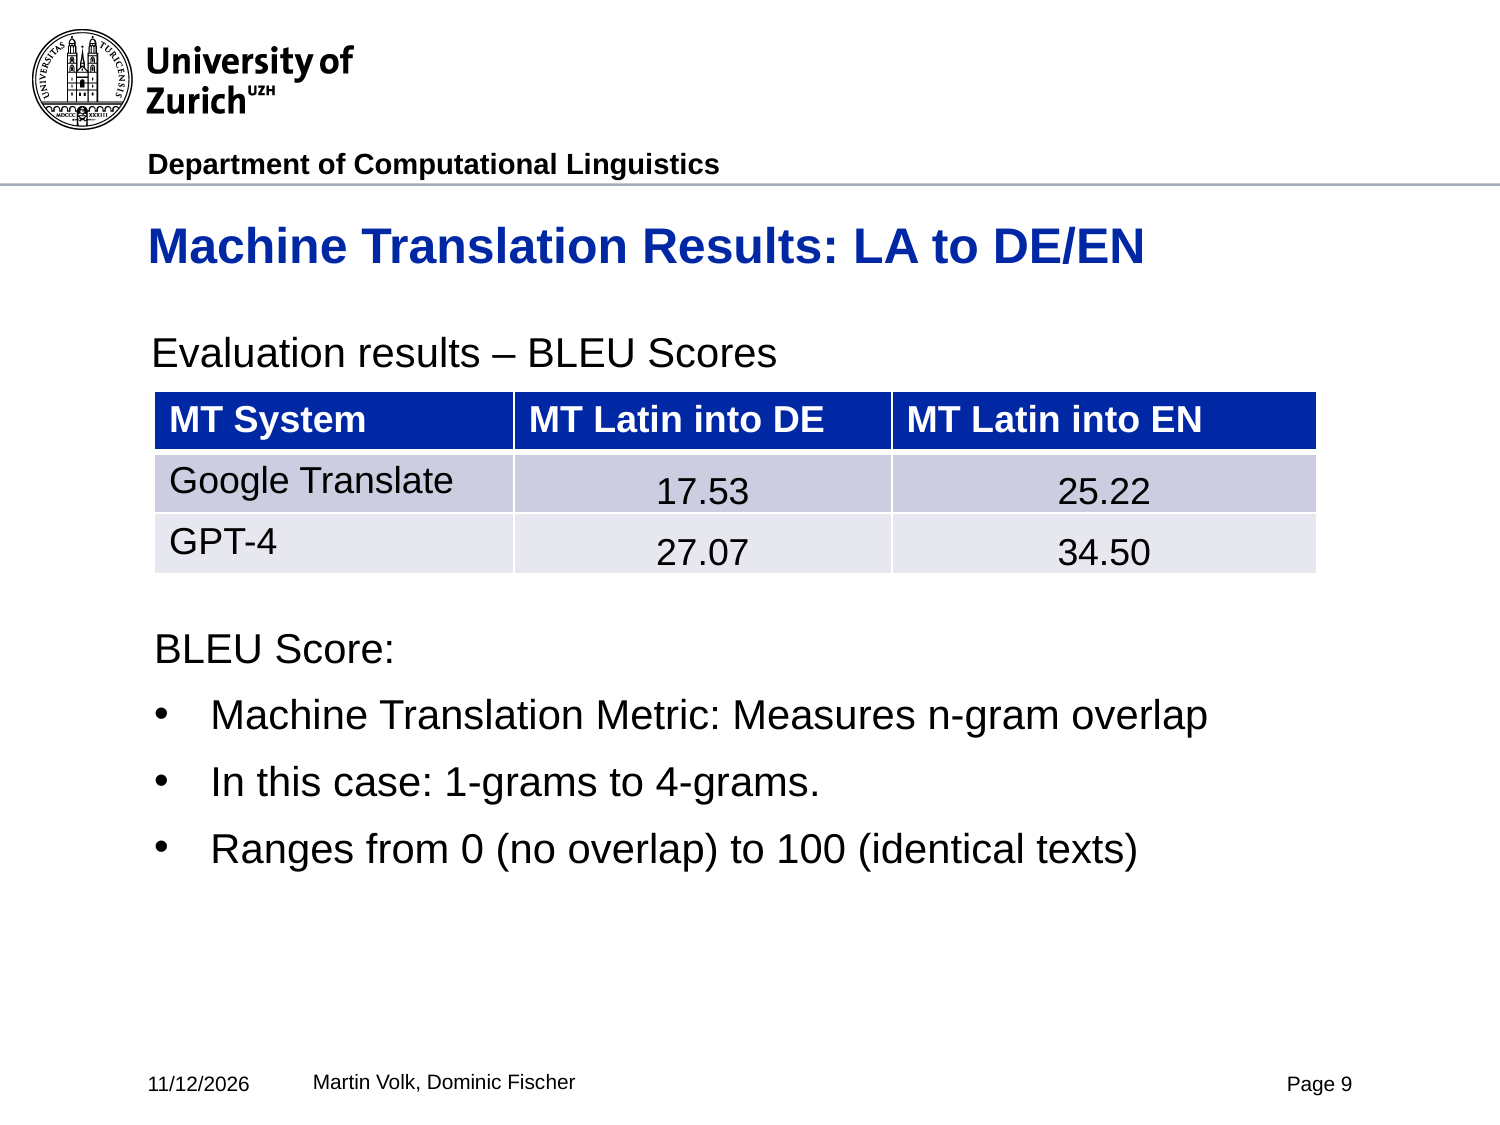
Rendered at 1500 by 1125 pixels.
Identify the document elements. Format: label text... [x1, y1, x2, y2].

table_header MT Latin into EN [893, 392, 1316, 449]
list Evaluation results – BLEU Scores [151, 325, 1368, 397]
text_box BLEU Score: Machine Translation Metric: Measures n-gram overlap In this case: 1-grams to 4-grams. Ranges from 0 (no overlap) to 100 (identical texts) [154, 621, 1371, 931]
table_cell 34.50 [893, 514, 1316, 573]
table_cell Google Translate [155, 455, 513, 512]
table_cell 25.22 [893, 455, 1316, 512]
table_cell 17.53 [515, 455, 891, 512]
slide_number Page 9 [1222, 1070, 1353, 1106]
title Machine Translation Results: LA to DE/EN [147, 208, 1353, 291]
table_cell GPT-4 [155, 514, 513, 573]
table_header MT System [155, 392, 513, 449]
picture [26, 23, 360, 136]
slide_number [147, 1070, 301, 1106]
table_cell 27.07 [515, 514, 891, 573]
table_header MT Latin into DE [515, 392, 891, 449]
text_box Martin Volk, Dominic Fischer [312, 1068, 1176, 1104]
